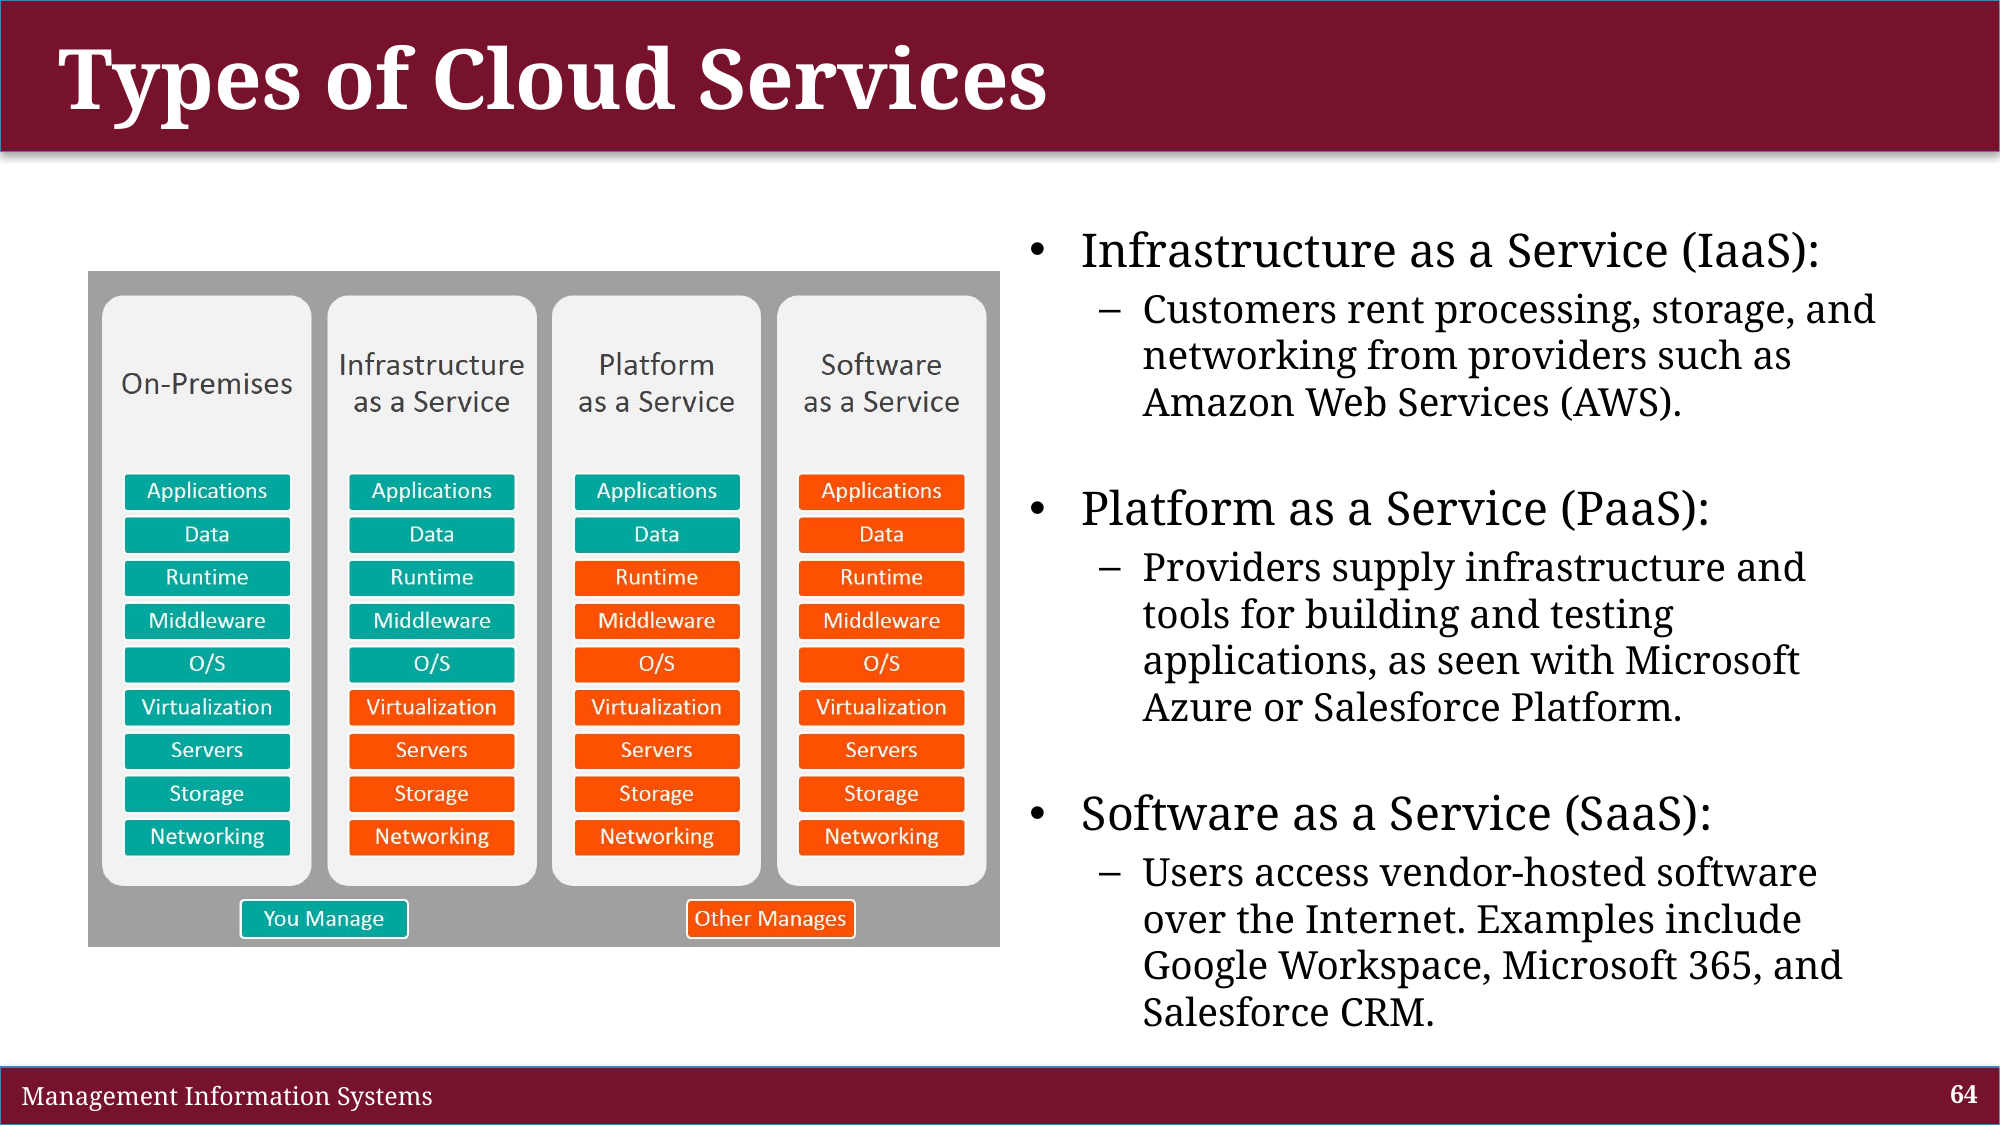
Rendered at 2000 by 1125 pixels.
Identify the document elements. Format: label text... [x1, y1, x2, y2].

picture [88, 271, 1000, 947]
slide_number 64 [1649, 1066, 2000, 1125]
title Types of Cloud Services [0, 0, 2000, 152]
list Infrastructure as a Service (IaaS): Customers rent processing, storage, and networking from providers such as Amazon Web Services (AWS). Platform as a Service (PaaS): Providers supply infrastructure and tools for building and testing applications, as seen with Microsoft Azure or Salesforce Platform. Software as a Service (SaaS): Users access vendor-hosted software over the Internet. Examples include Google Workspace, Microsoft 365, and Salesforce CRM. [1014, 213, 1911, 1047]
text_box [475, 1066, 1649, 1125]
footer Management Information Systems [0, 1066, 475, 1125]
